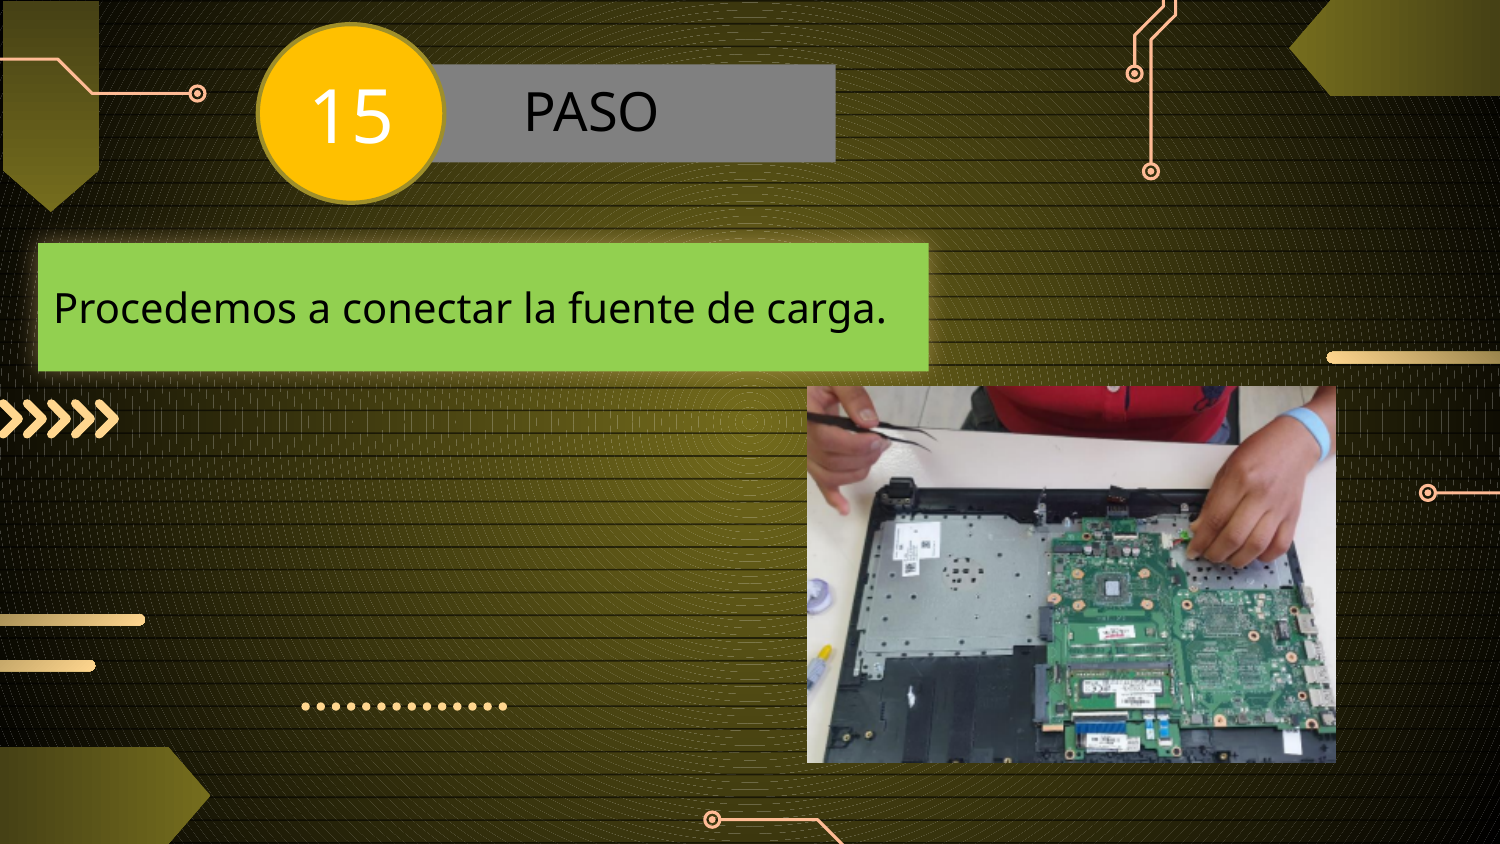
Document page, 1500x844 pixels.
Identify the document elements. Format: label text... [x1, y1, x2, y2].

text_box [301, 702, 508, 711]
picture [807, 386, 1336, 764]
title Procedemos a conectar la fuente de carga. [38, 243, 929, 372]
text_box 15 [255, 22, 447, 205]
subtitle PASO [432, 64, 836, 163]
